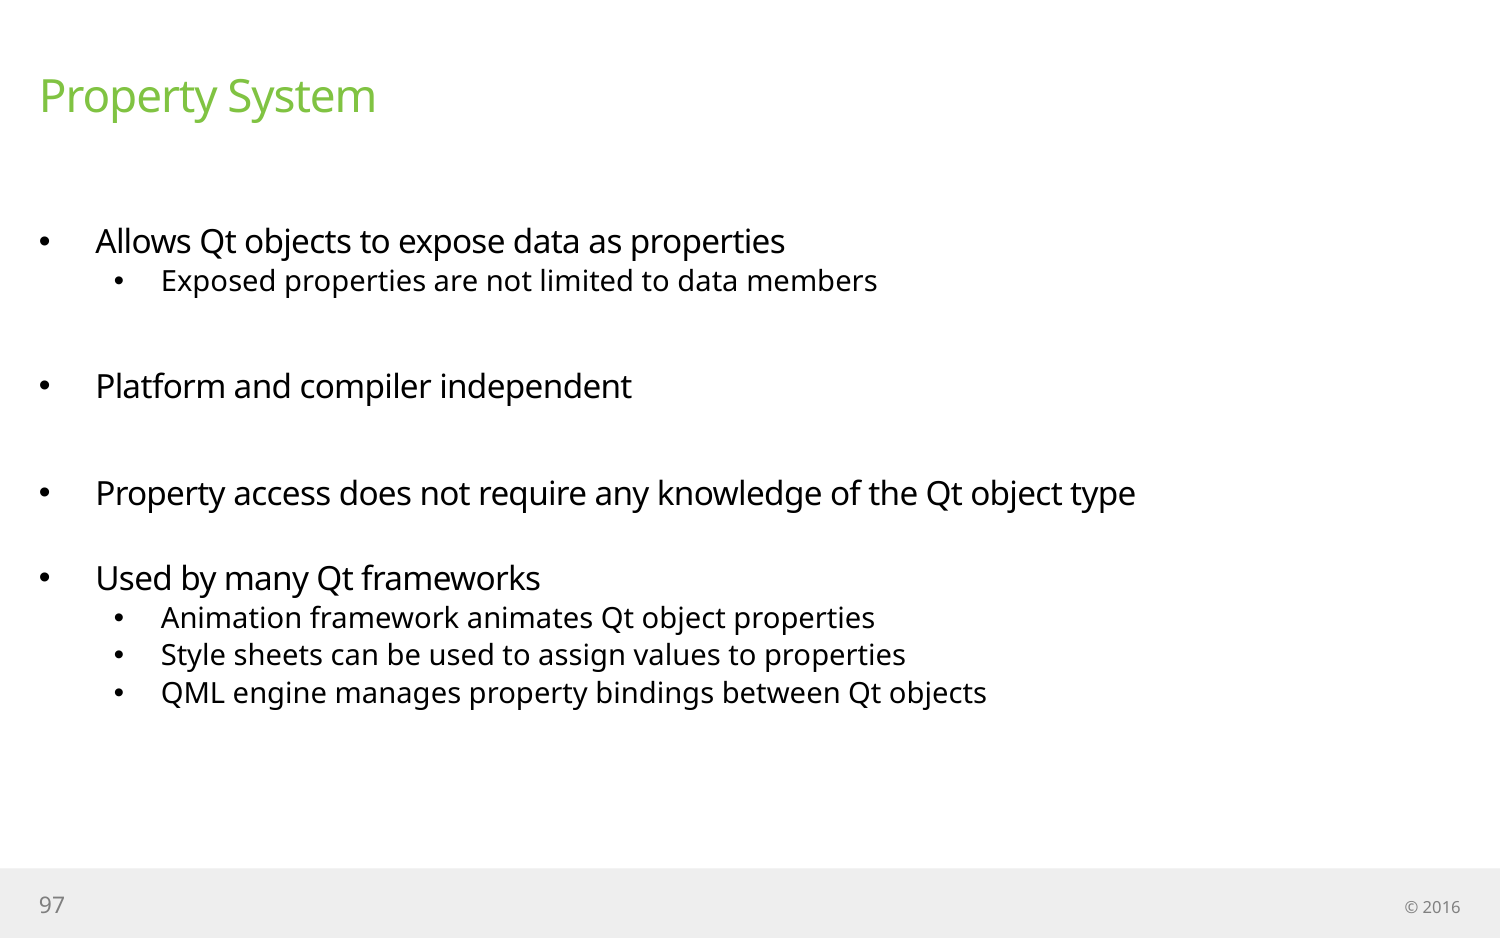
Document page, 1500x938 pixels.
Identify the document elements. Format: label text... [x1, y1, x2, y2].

slide_number 97 [39, 892, 410, 921]
list Allows Qt objects to expose data as properties Exposed properties are not limited to data members Platform and compiler independent Property access does not require any knowledge of the Qt object type Used by many Qt frameworks Animation framework animates Qt object properties Style sheets can be used to assign values to properties QML engine manages property bindings between Qt objects [39, 224, 1471, 846]
footer © 2016 [1188, 896, 1461, 917]
title Property System [39, 66, 1052, 195]
